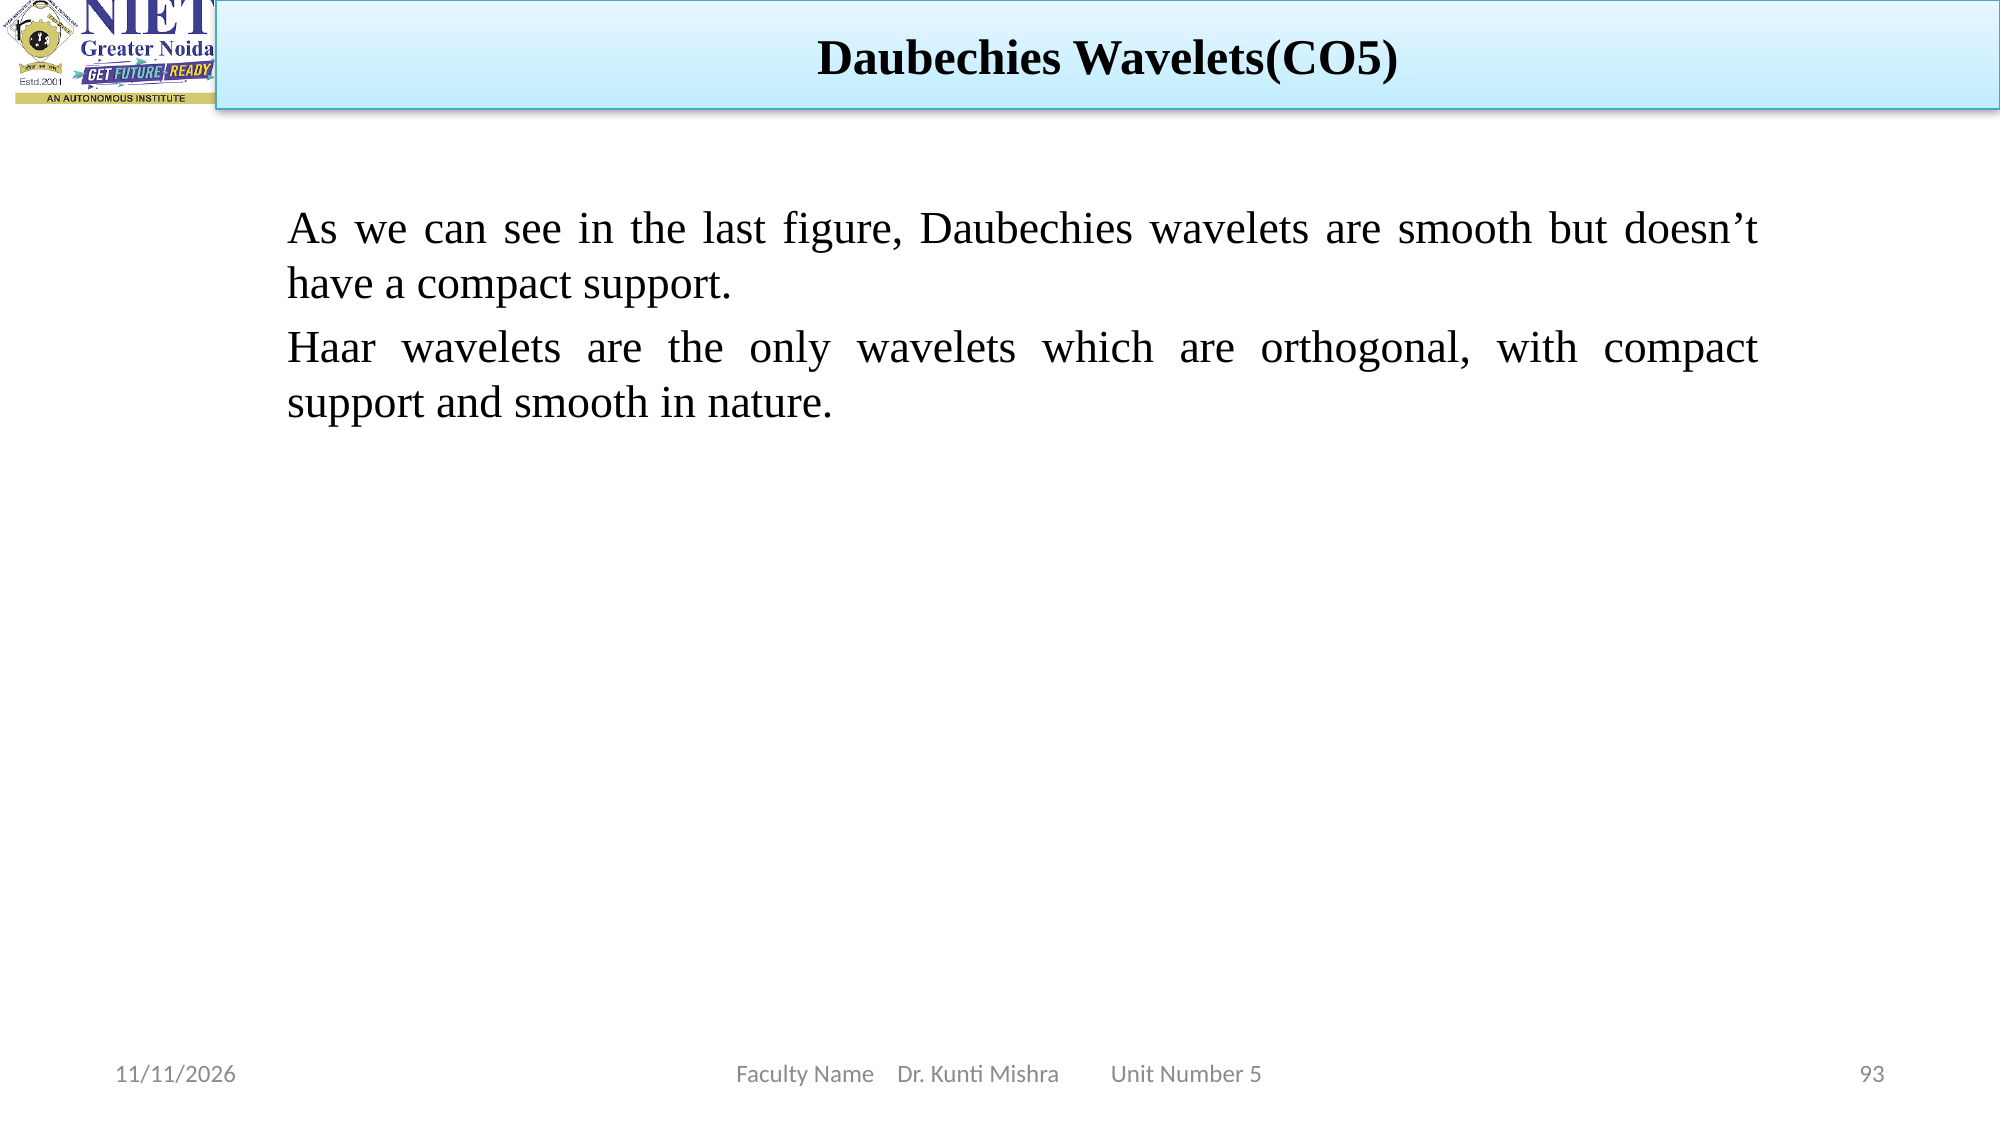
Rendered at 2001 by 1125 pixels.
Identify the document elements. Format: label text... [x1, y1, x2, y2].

list As we can see in the last figure, Daubechies wavelets are smooth but doesn’t have a compact support. Haar wavelets are the only wavelets which are orthogonal, with compact support and smooth in nature. [272, 189, 1775, 933]
slide_number 93 [1433, 1042, 1900, 1103]
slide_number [99, 1042, 567, 1103]
text_box Daubechies Wavelets(CO5) [217, 0, 2000, 110]
footer Faculty Name Dr. Kunti Mishra Unit Number 5 [683, 1042, 1317, 1103]
picture [2, 0, 216, 105]
